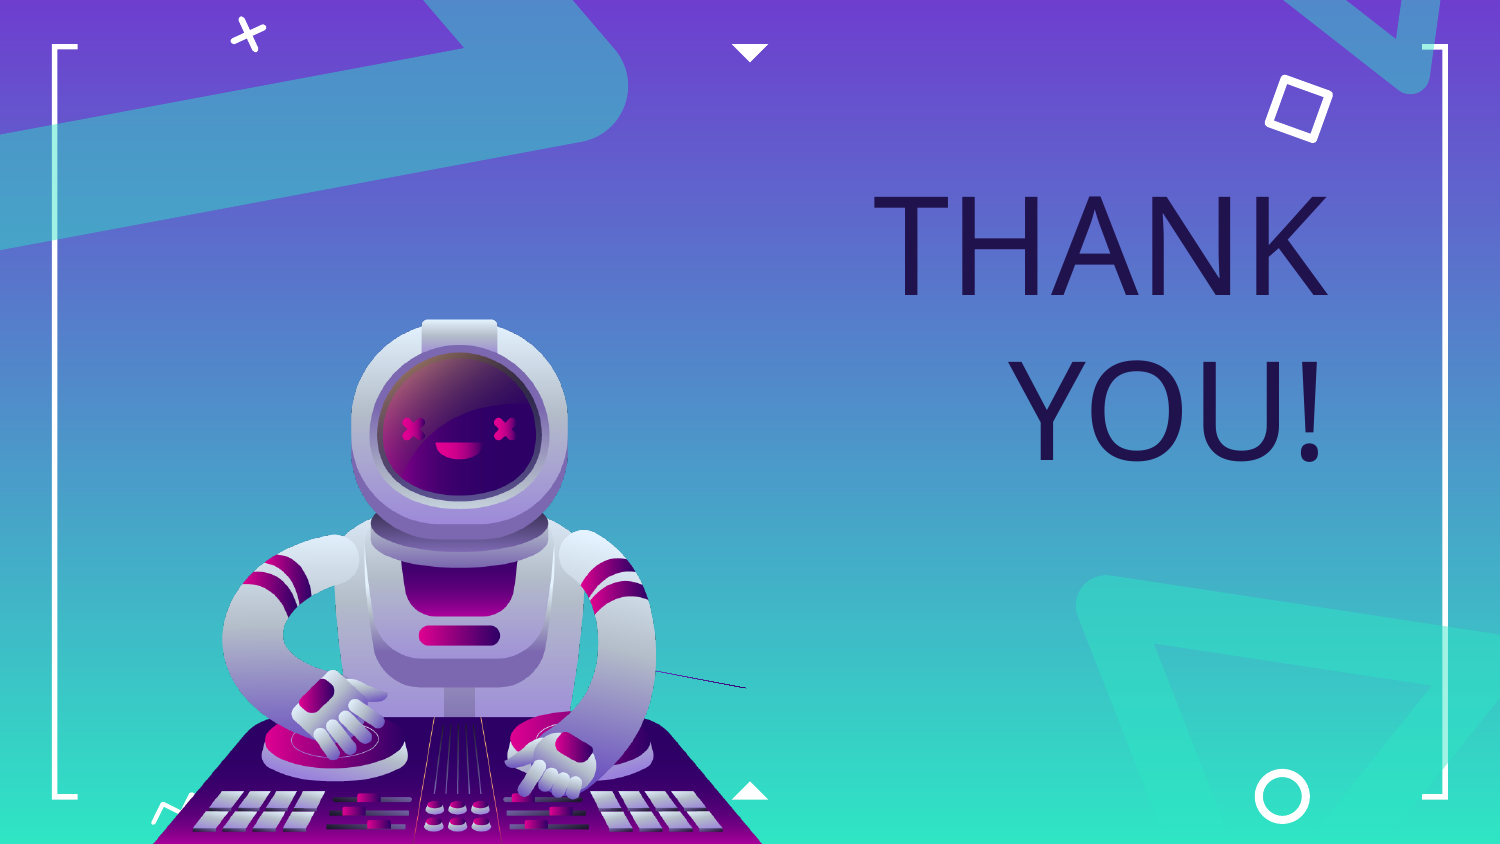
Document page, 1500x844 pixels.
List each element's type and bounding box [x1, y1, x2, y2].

text_box [0, 0, 1500, 844]
picture [141, 264, 768, 844]
